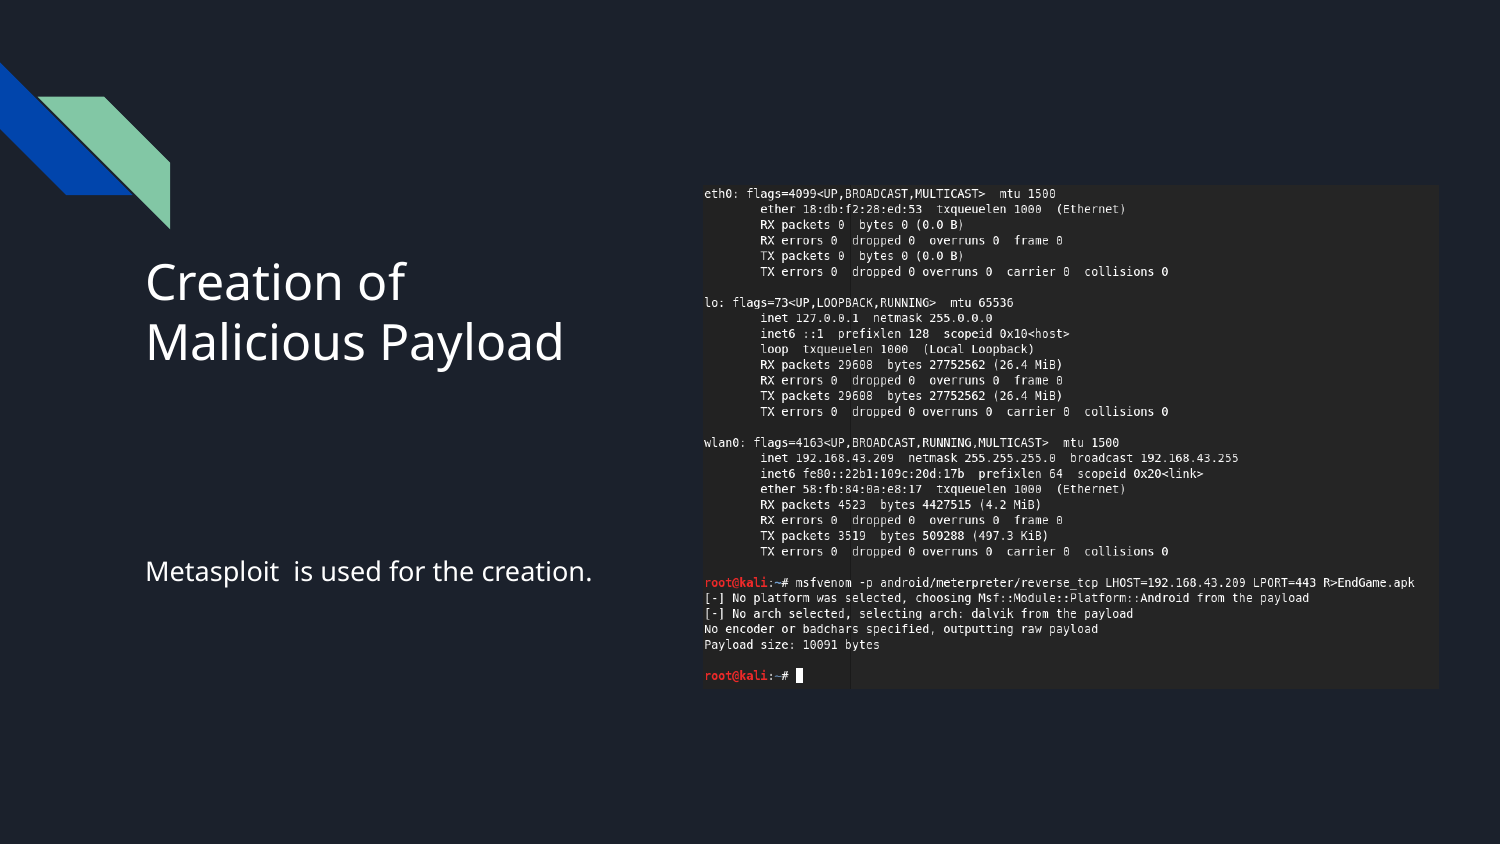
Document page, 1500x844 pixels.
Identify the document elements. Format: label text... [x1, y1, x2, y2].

subtitle Metasploit is used for the creation. [130, 539, 629, 623]
title Creation of Malicious Payload [130, 234, 629, 523]
picture [688, 185, 1440, 708]
